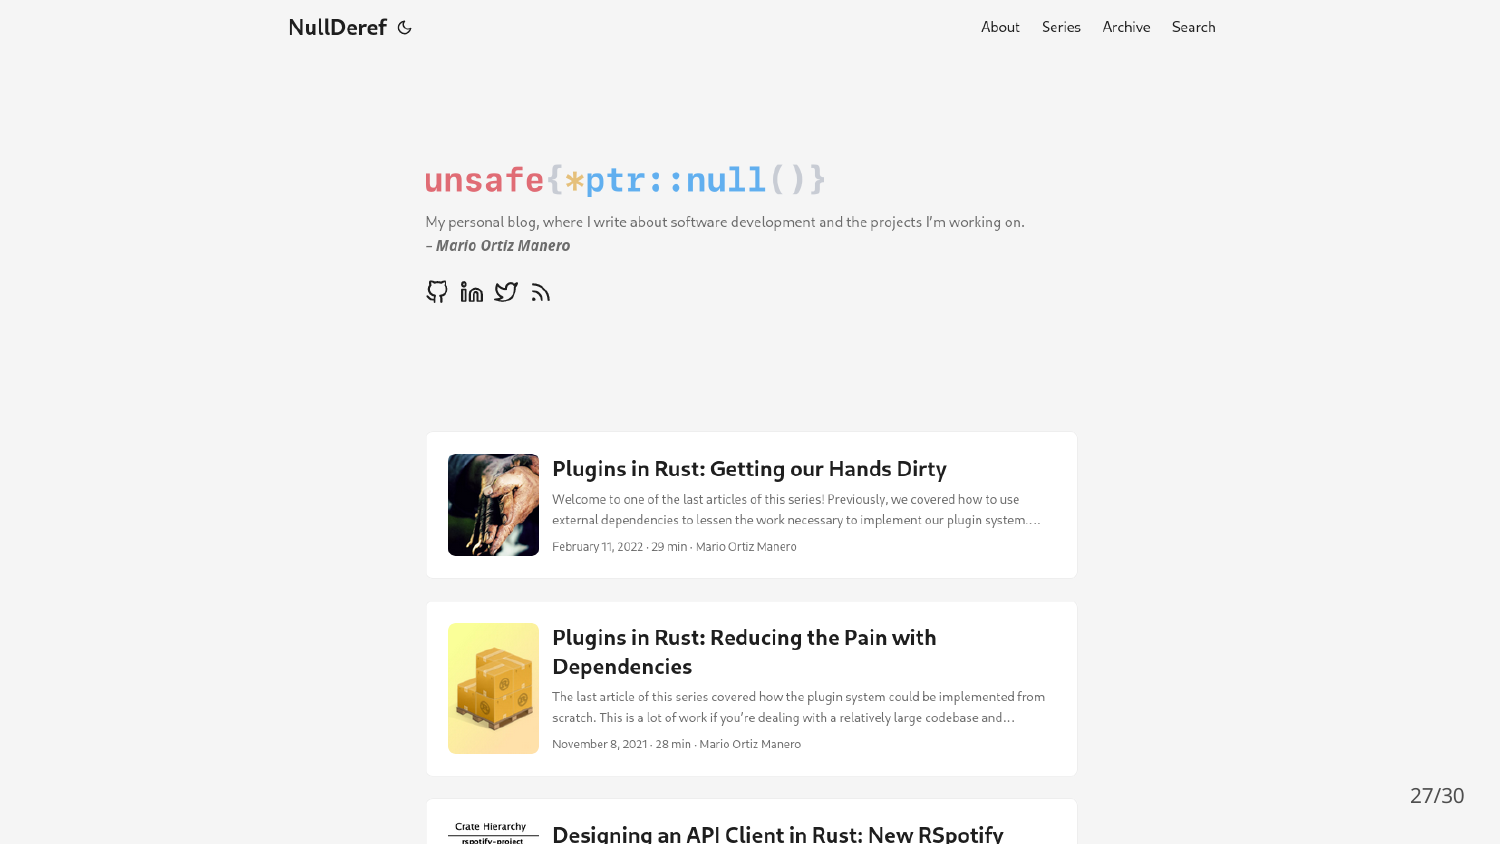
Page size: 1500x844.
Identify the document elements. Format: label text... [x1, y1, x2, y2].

picture [0, 0, 1500, 844]
slide_number ‹#›/30 [1389, 764, 1480, 830]
